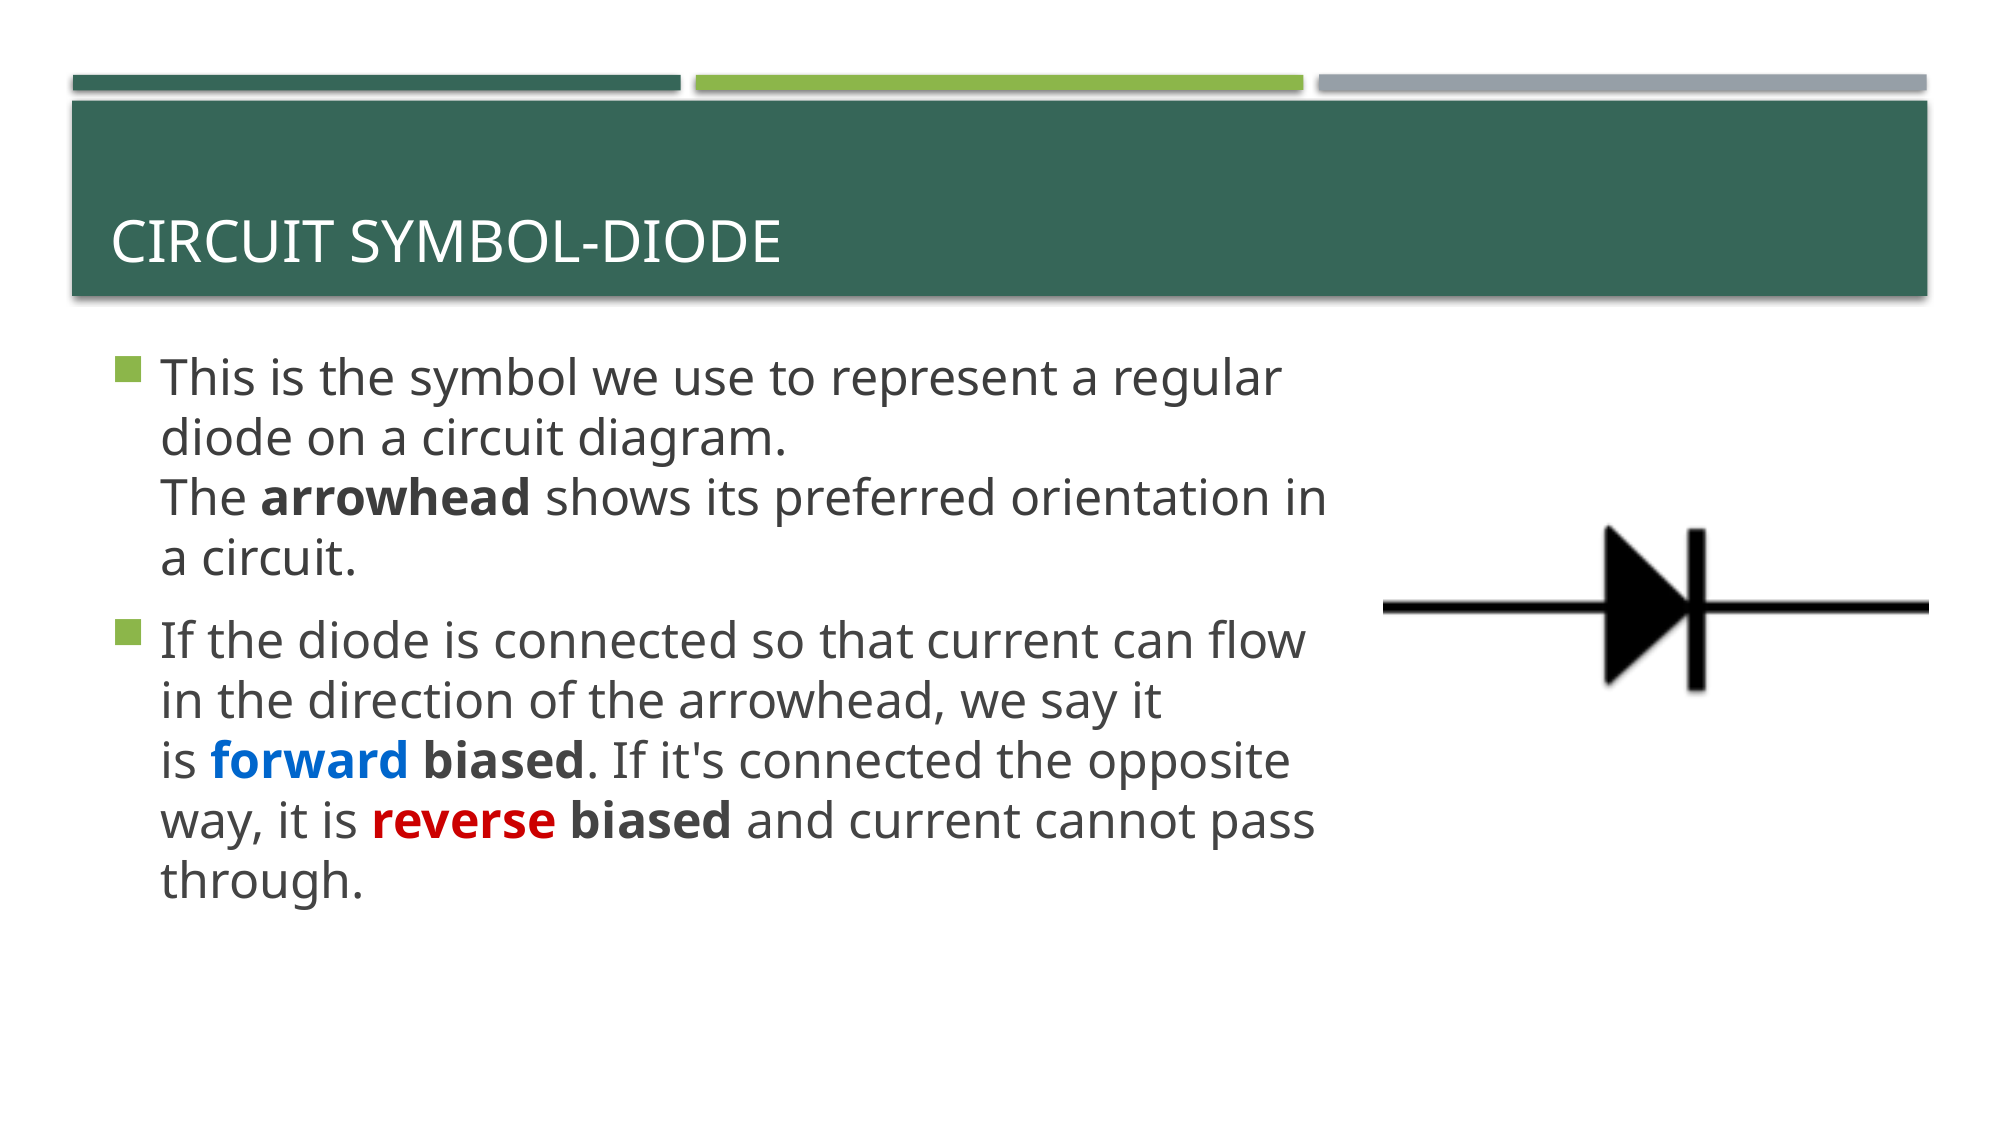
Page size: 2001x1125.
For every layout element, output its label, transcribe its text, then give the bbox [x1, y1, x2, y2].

title Circuit symbol-Diode [95, 115, 1905, 282]
picture [1382, 501, 1929, 720]
list This is the symbol we use to represent a regular diode on a circuit diagram. The arrowhead shows its preferred orientation in a circuit. If the diode is connected so that current can flow in the direction of the arrowhead, we say it is forward biased. If it's connected the opposite way, it is reverse biased and current cannot pass through. [95, 357, 1346, 962]
